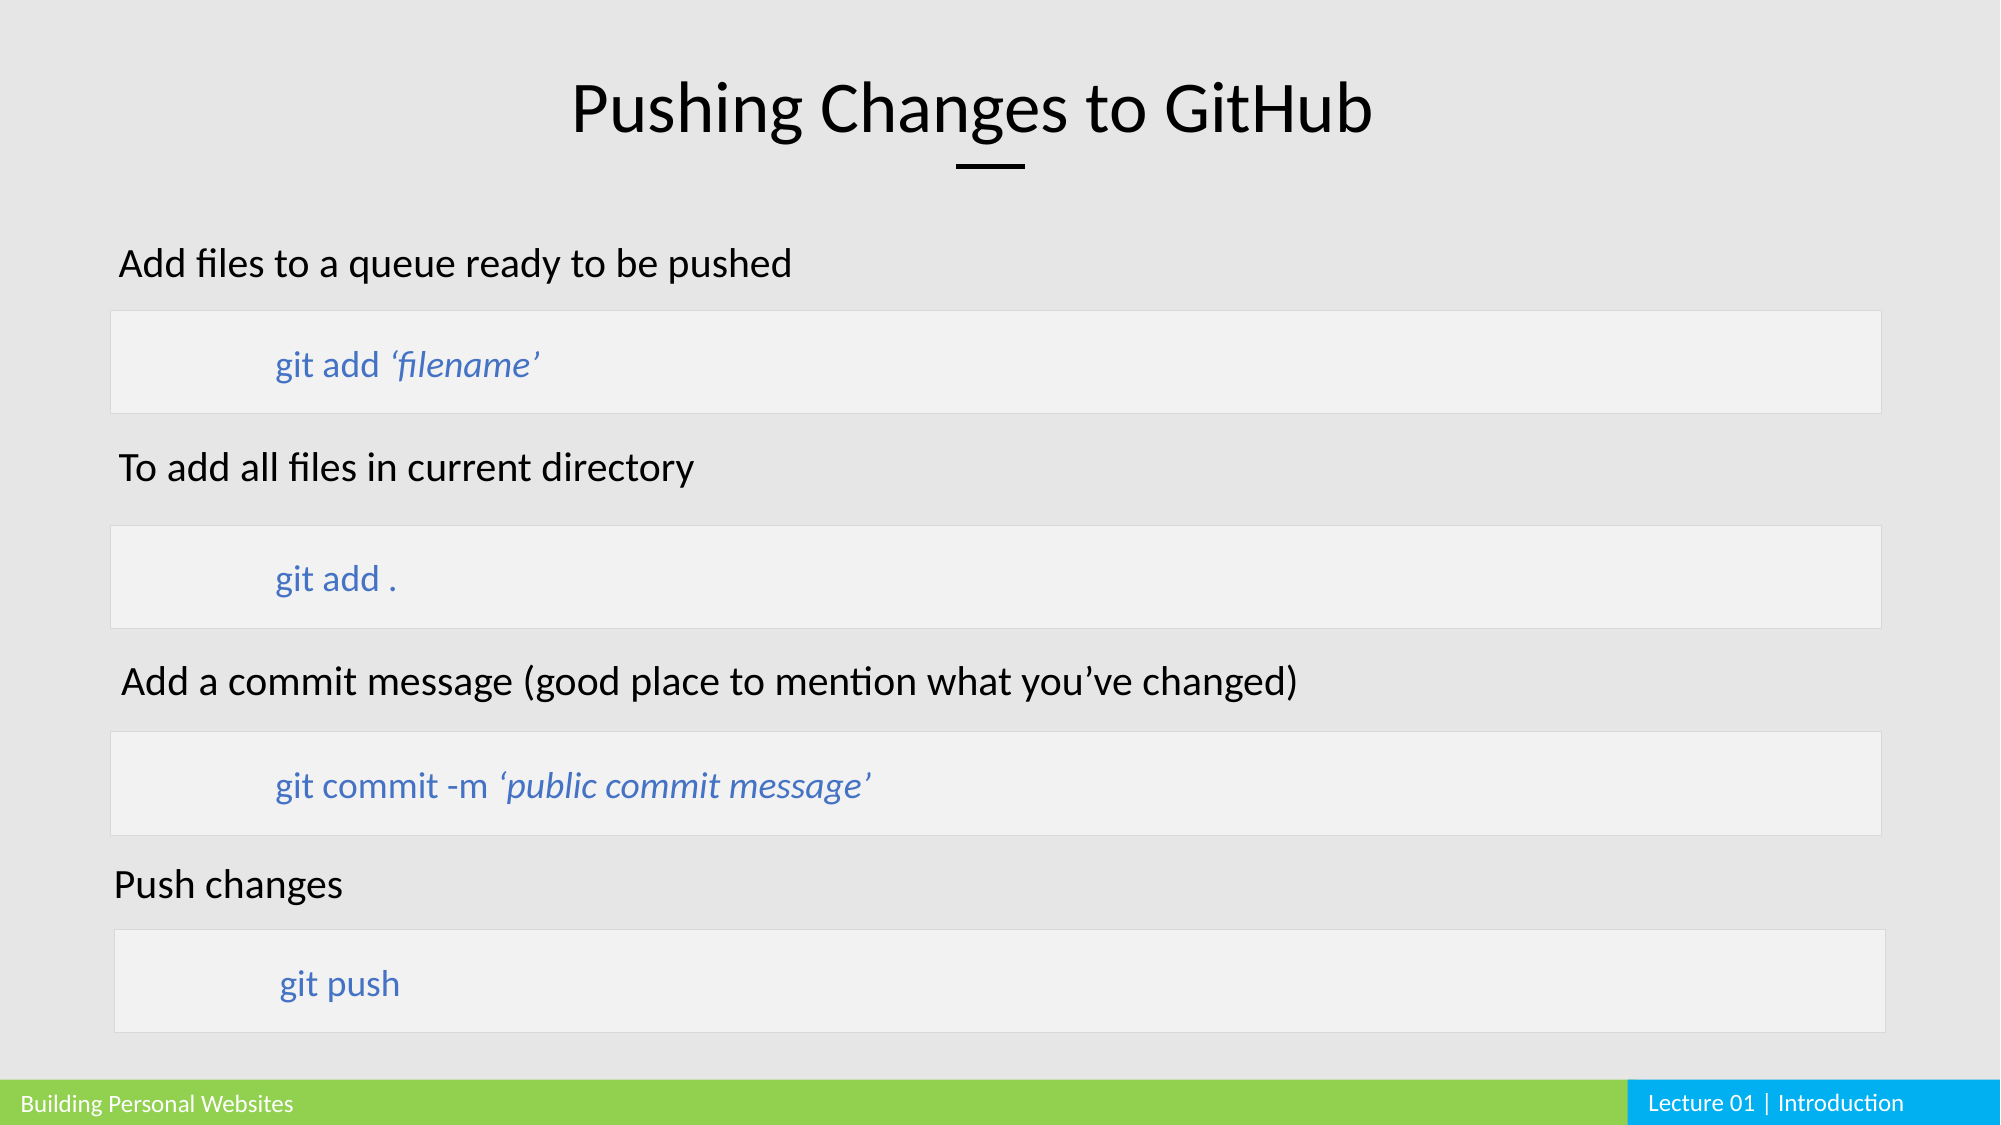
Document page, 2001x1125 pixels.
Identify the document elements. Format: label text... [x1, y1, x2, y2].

text_box git commit -m ‘public commit message’ [110, 731, 1882, 836]
text_box [1627, 1079, 2000, 1125]
text_box Add a commit message (good place to mention what you’ve changed) [106, 646, 1315, 712]
text_box git add . [110, 524, 1882, 630]
text_box Push changes [99, 849, 359, 915]
text_box Building Personal Websites [5, 1079, 446, 1125]
text_box Lecture 01 | Introduction [1633, 1079, 2000, 1124]
text_box [446, 1079, 1627, 1125]
text_box To add all files in current directory [103, 432, 711, 498]
text_box Pushing Changes to GitHub [504, 52, 1442, 155]
text_box git push [114, 928, 1886, 1034]
text_box Add files to a queue ready to be pushed [103, 228, 809, 294]
text_box [0, 1079, 5, 1125]
text_box git add ‘filename’ [110, 309, 1882, 415]
